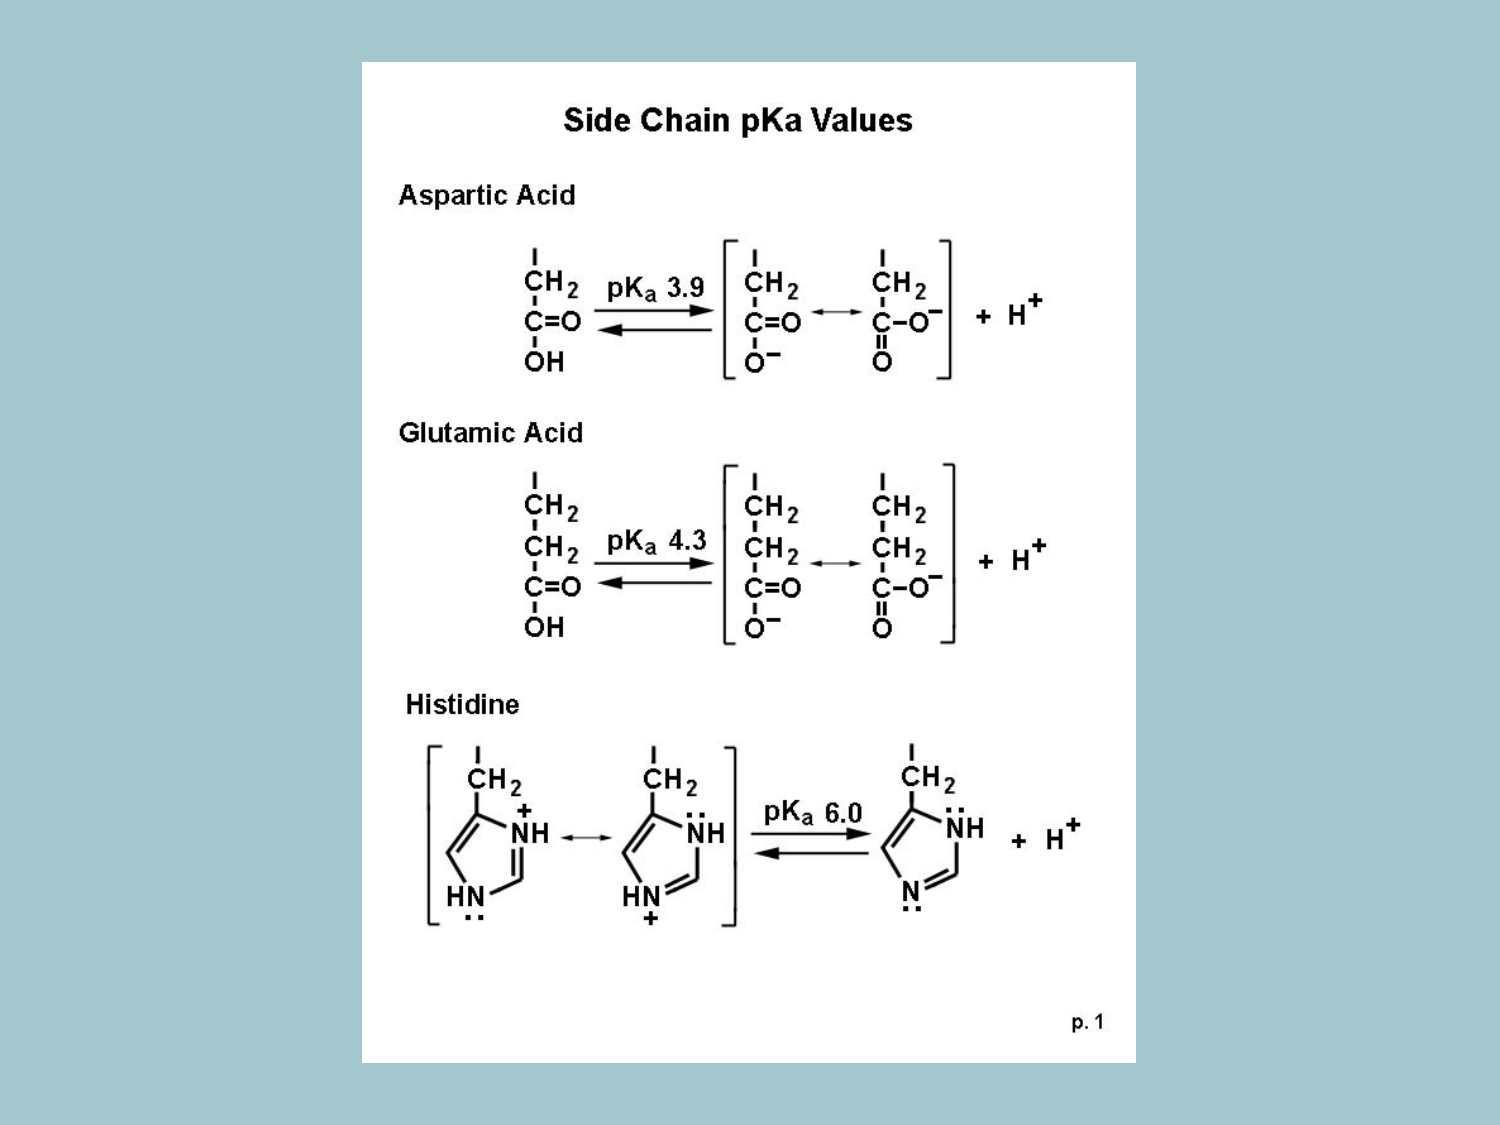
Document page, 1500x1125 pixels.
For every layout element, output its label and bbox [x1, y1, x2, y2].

text_box [362, 62, 1136, 1063]
